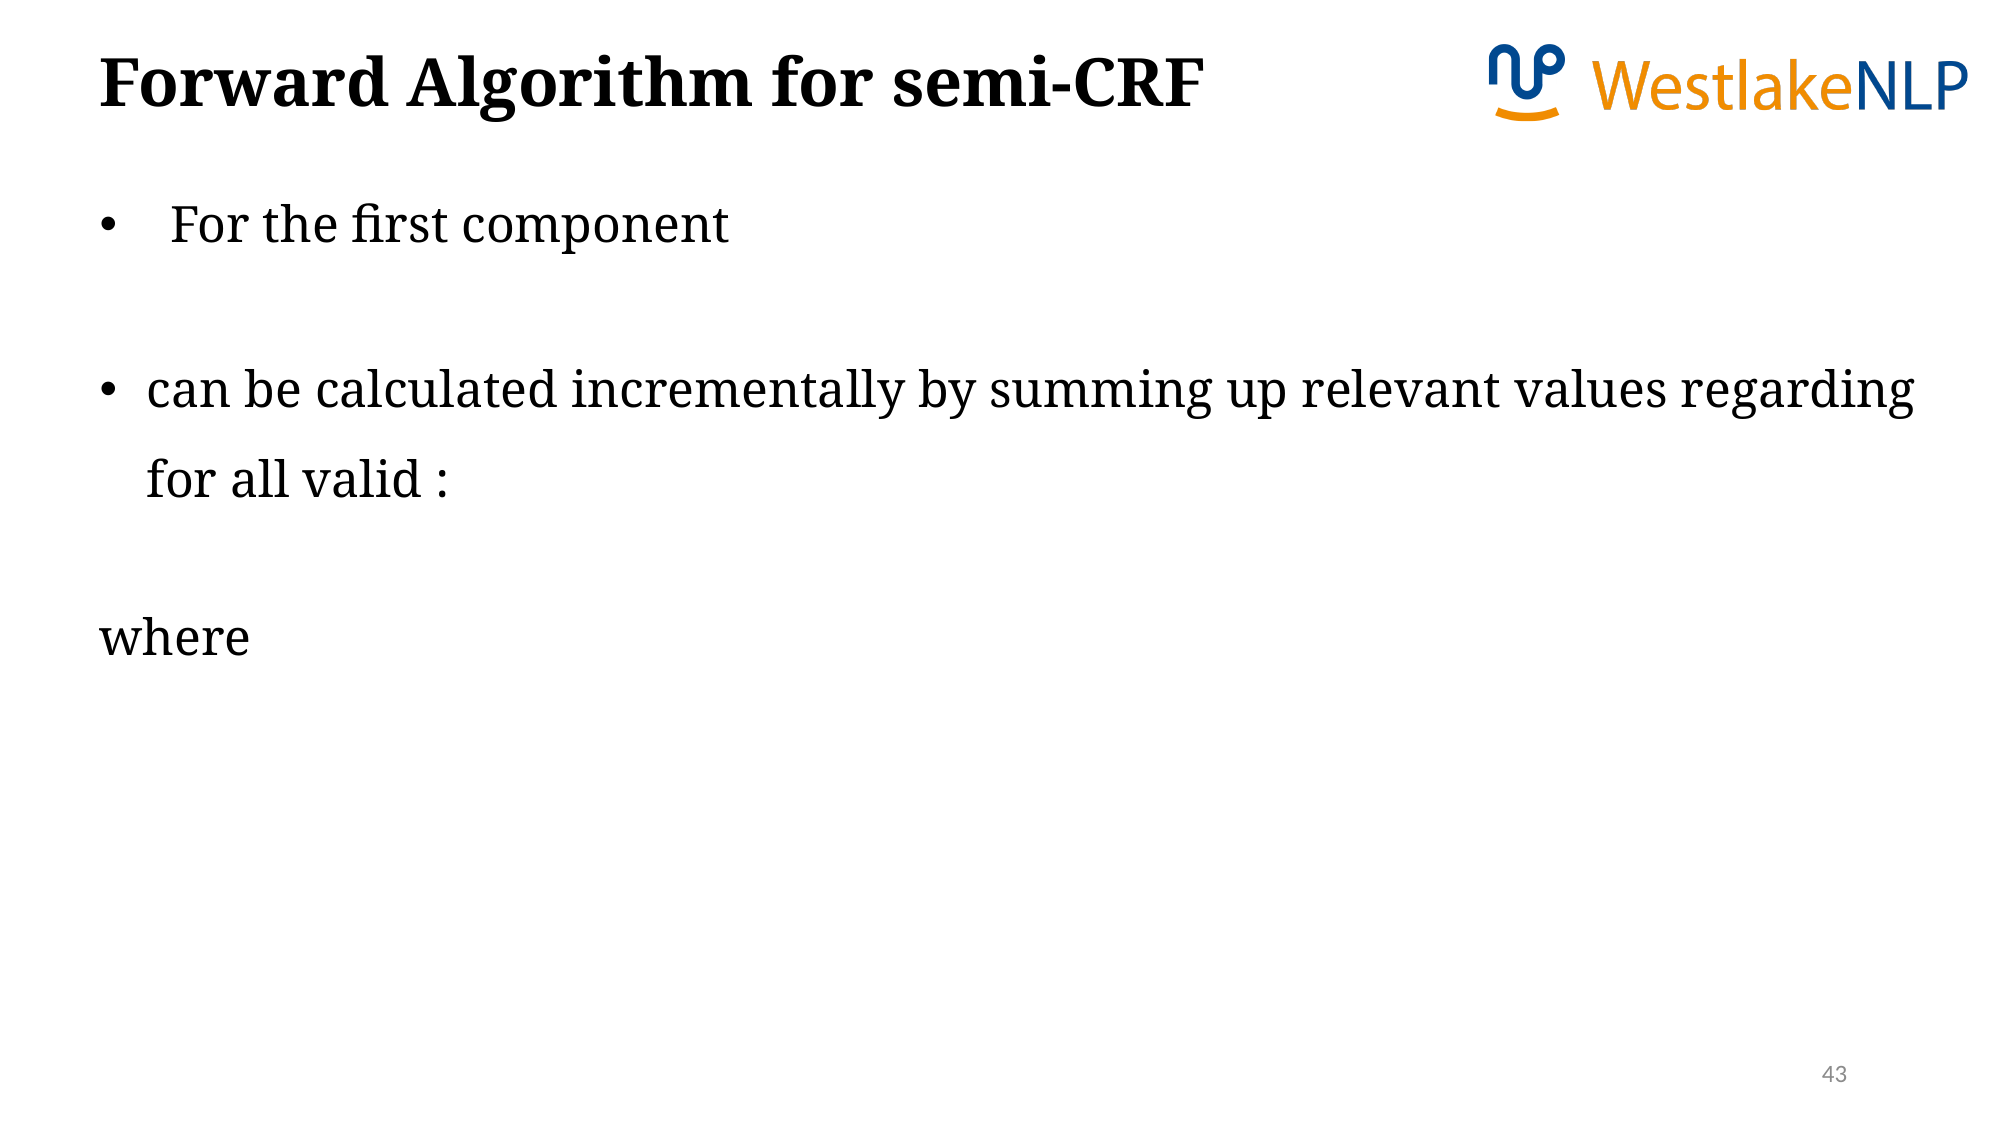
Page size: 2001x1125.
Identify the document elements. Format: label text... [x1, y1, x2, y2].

text_box Forward Algorithm for semi-CRF [84, 32, 1348, 127]
slide_number 43 [1412, 1042, 1863, 1103]
picture [1459, 0, 2000, 170]
